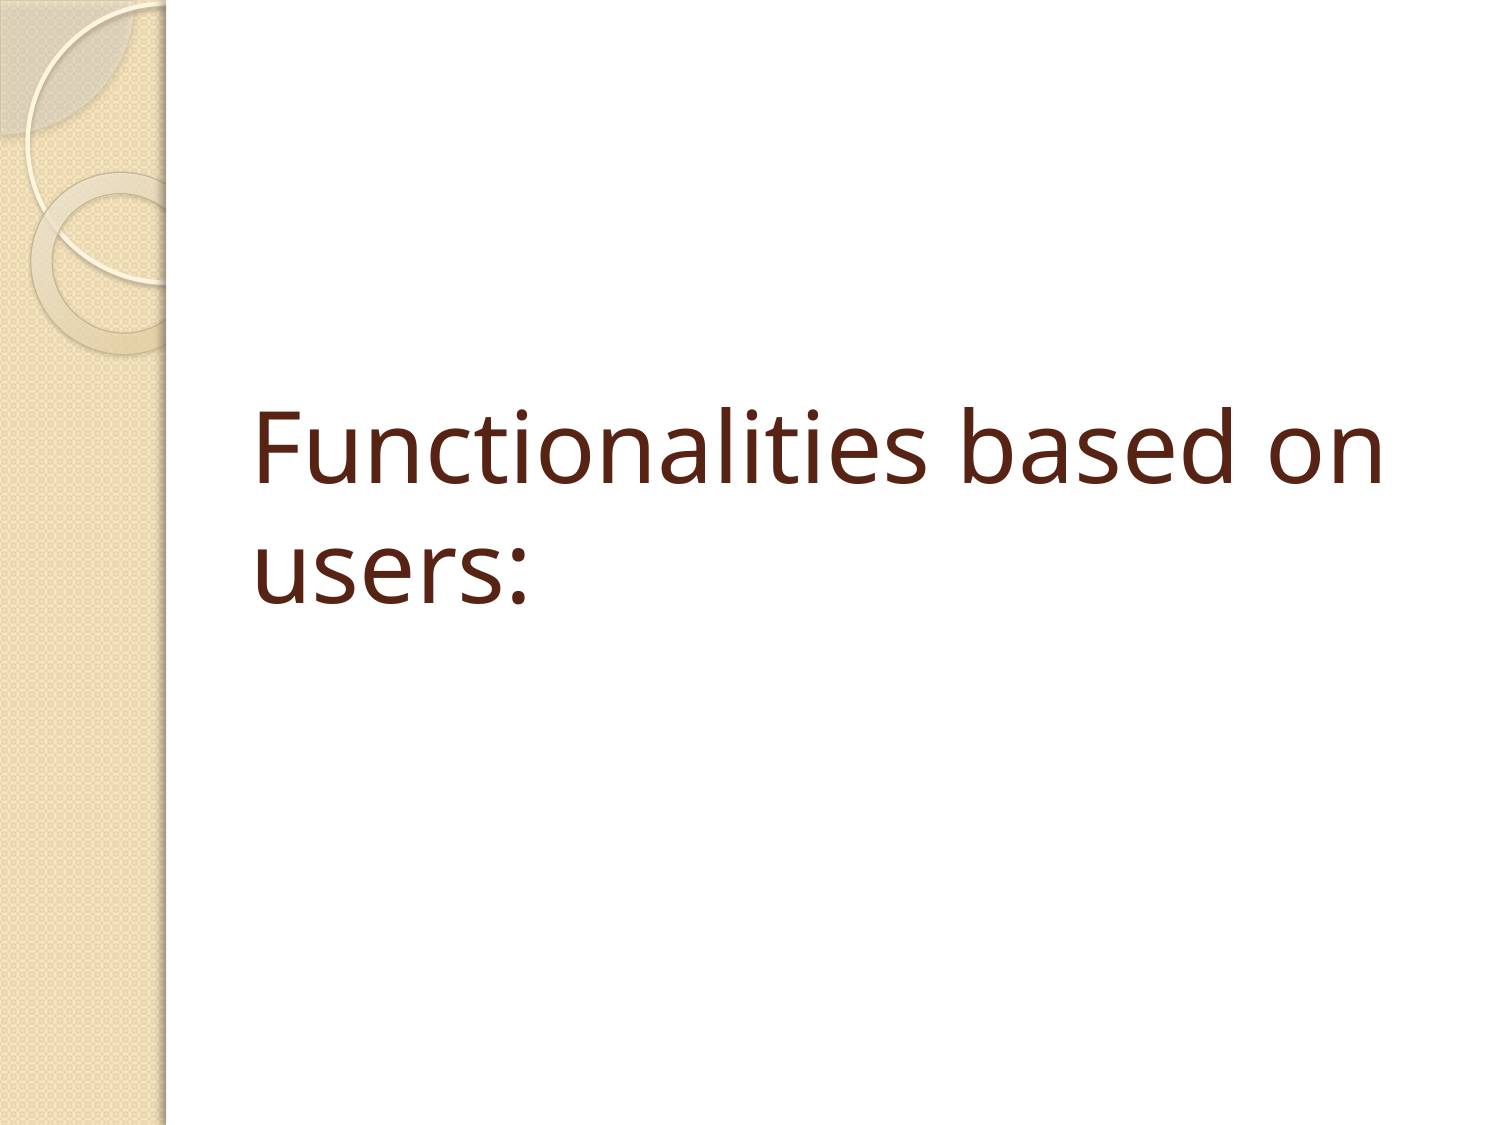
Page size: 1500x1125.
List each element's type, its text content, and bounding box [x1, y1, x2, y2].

title Functionalities based on users: [235, 45, 1466, 963]
